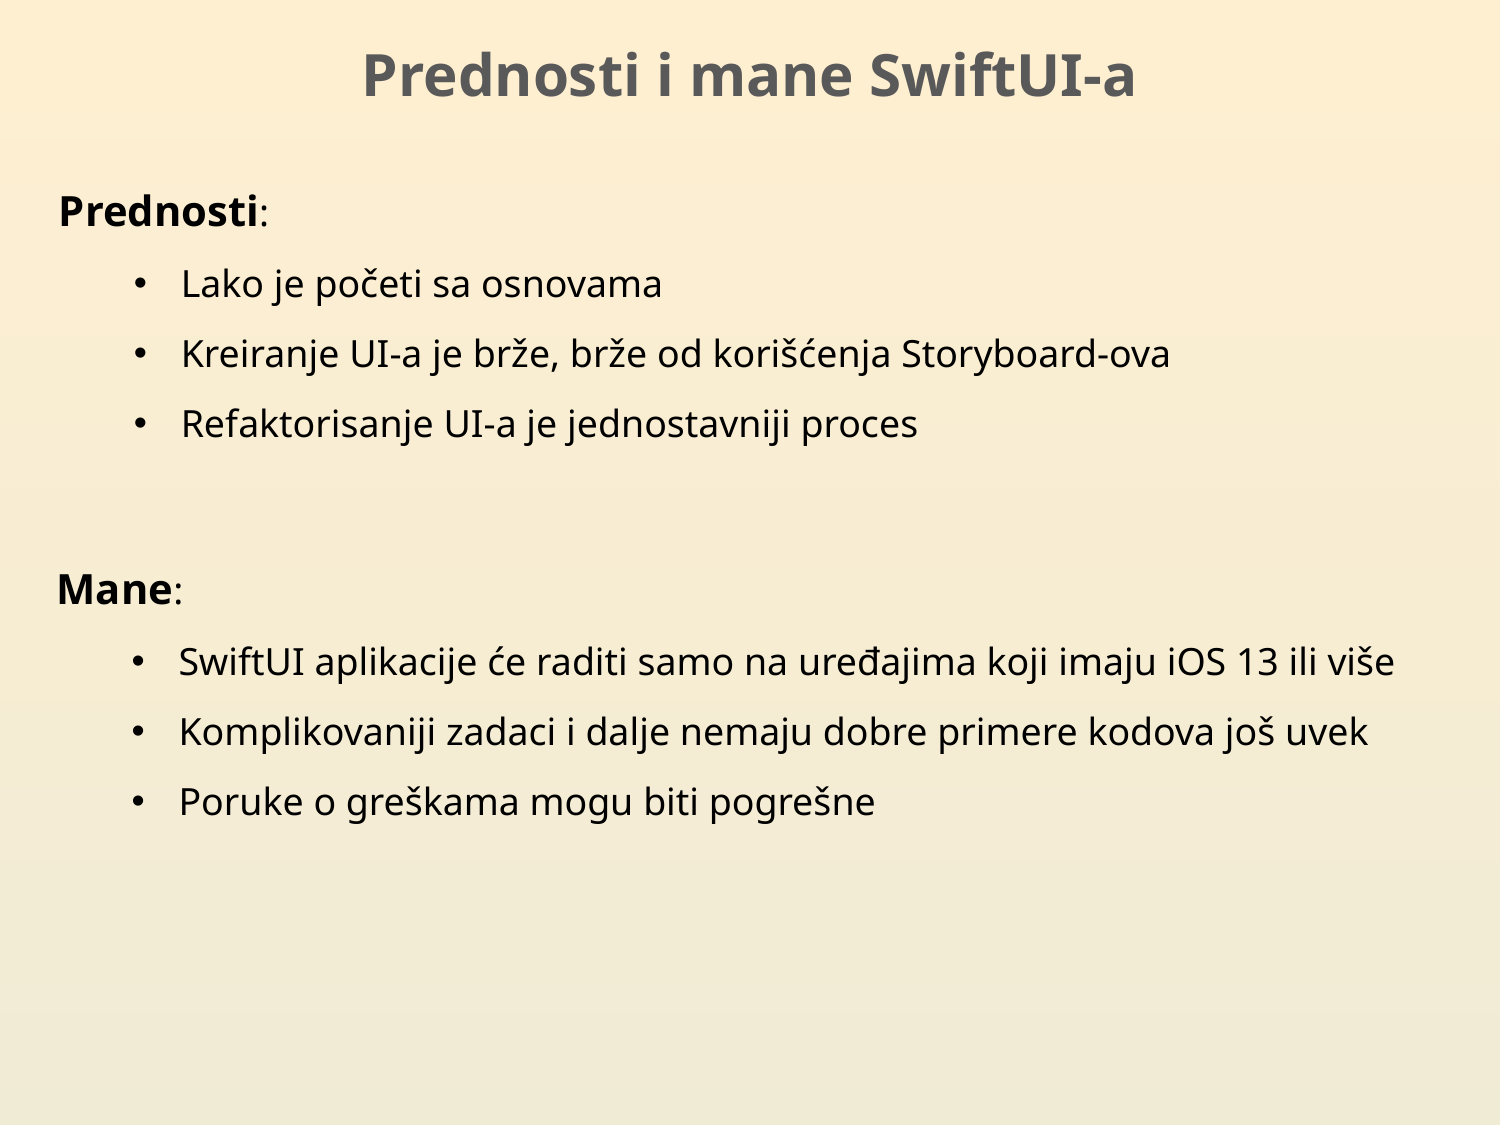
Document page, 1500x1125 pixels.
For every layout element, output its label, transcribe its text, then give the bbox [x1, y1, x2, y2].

text_box Mane: SwiftUI aplikacije će raditi samo na uređajima koji imaju iOS 13 ili više Komplikovaniji zadaci i dalje nemaju dobre primere kodova još uvek Poruke o greškama mogu biti pogrešne [41, 555, 1454, 876]
text_box Prednosti i mane SwiftUI-a [0, 30, 1500, 116]
text_box Prednosti: Lako je početi sa osnovama Kreiranje UI-a je brže, brže od korišćenja Storyboard-ova Refaktorisanje UI-a je jednostavniji proces [44, 177, 1456, 543]
